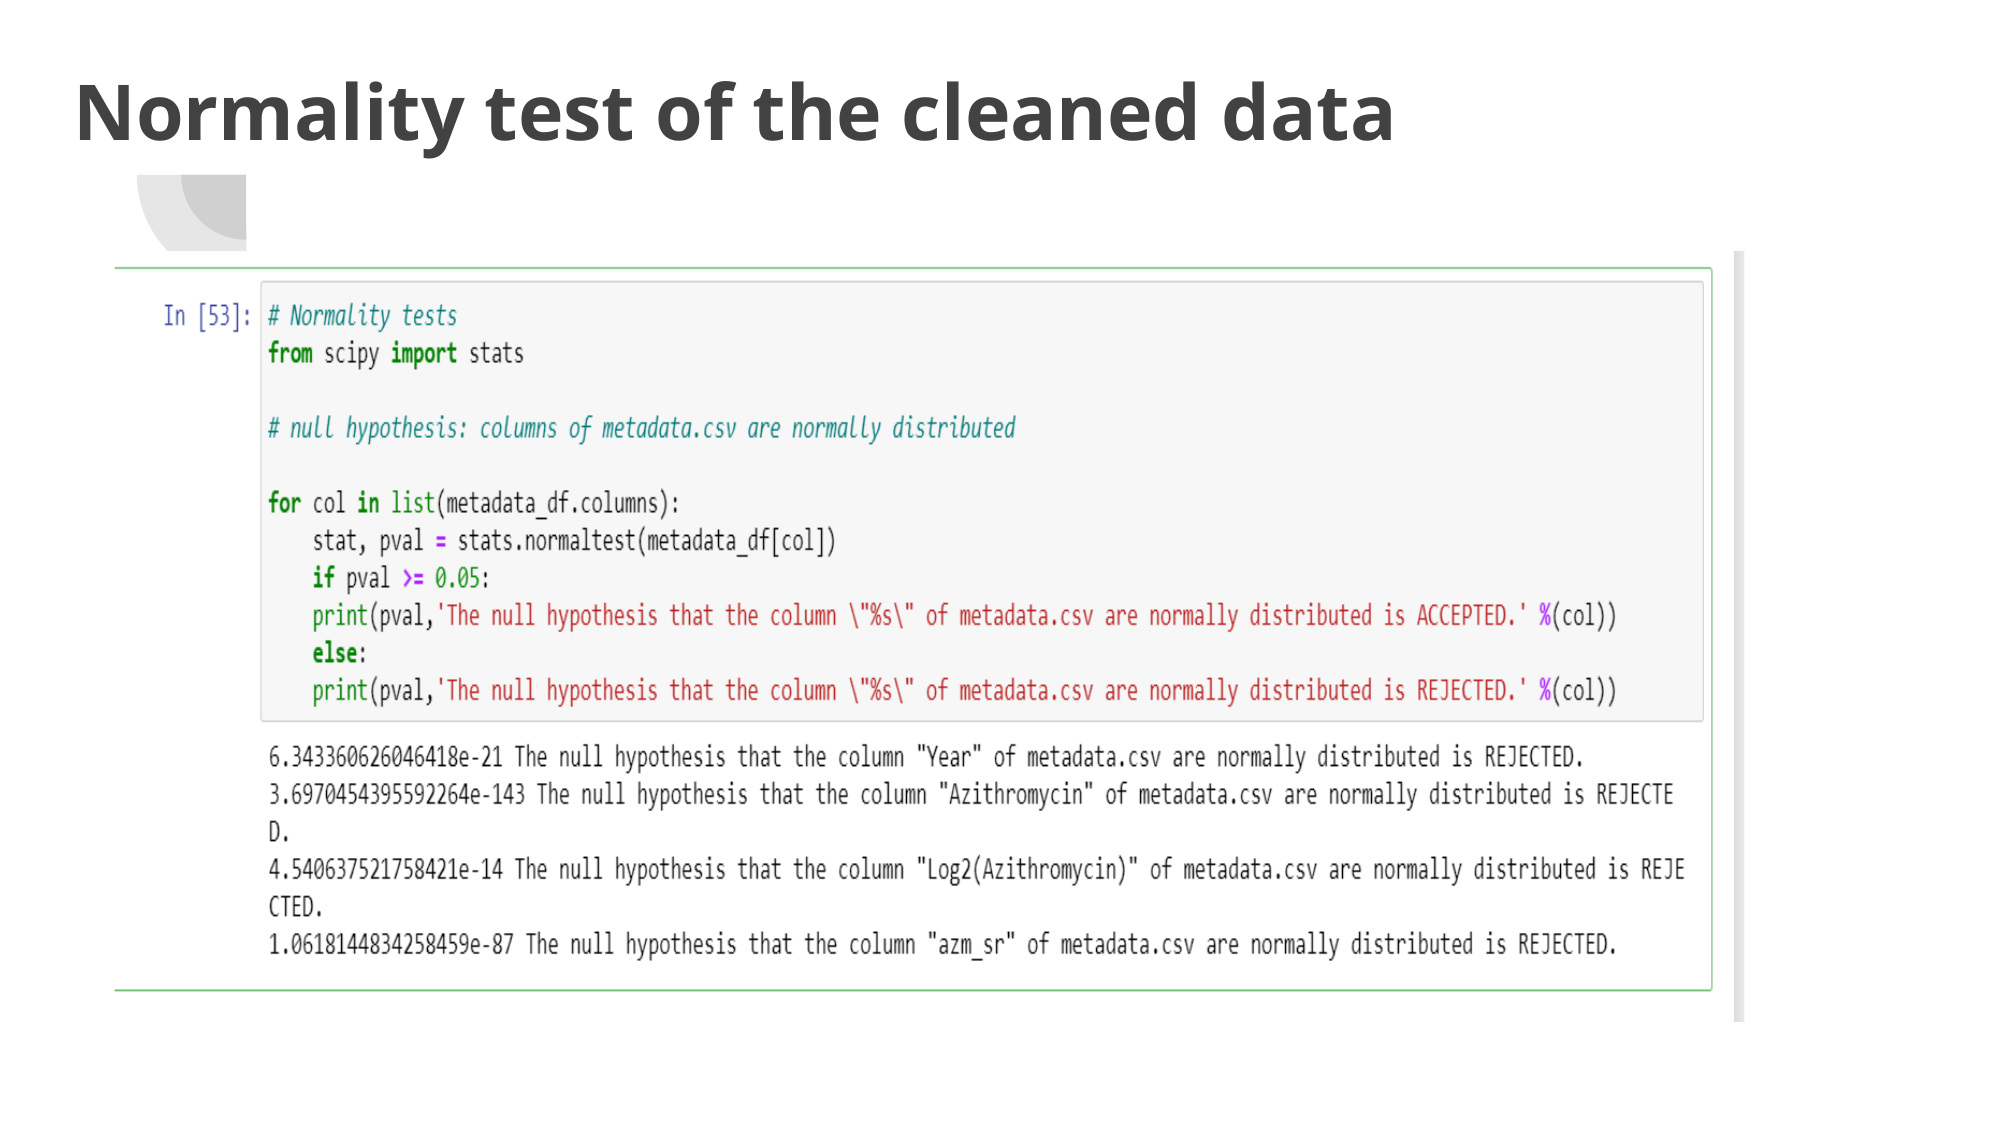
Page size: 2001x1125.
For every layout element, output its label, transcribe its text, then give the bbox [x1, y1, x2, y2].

picture [114, 250, 1745, 1022]
title Normality test of the cleaned data [53, 43, 1684, 252]
